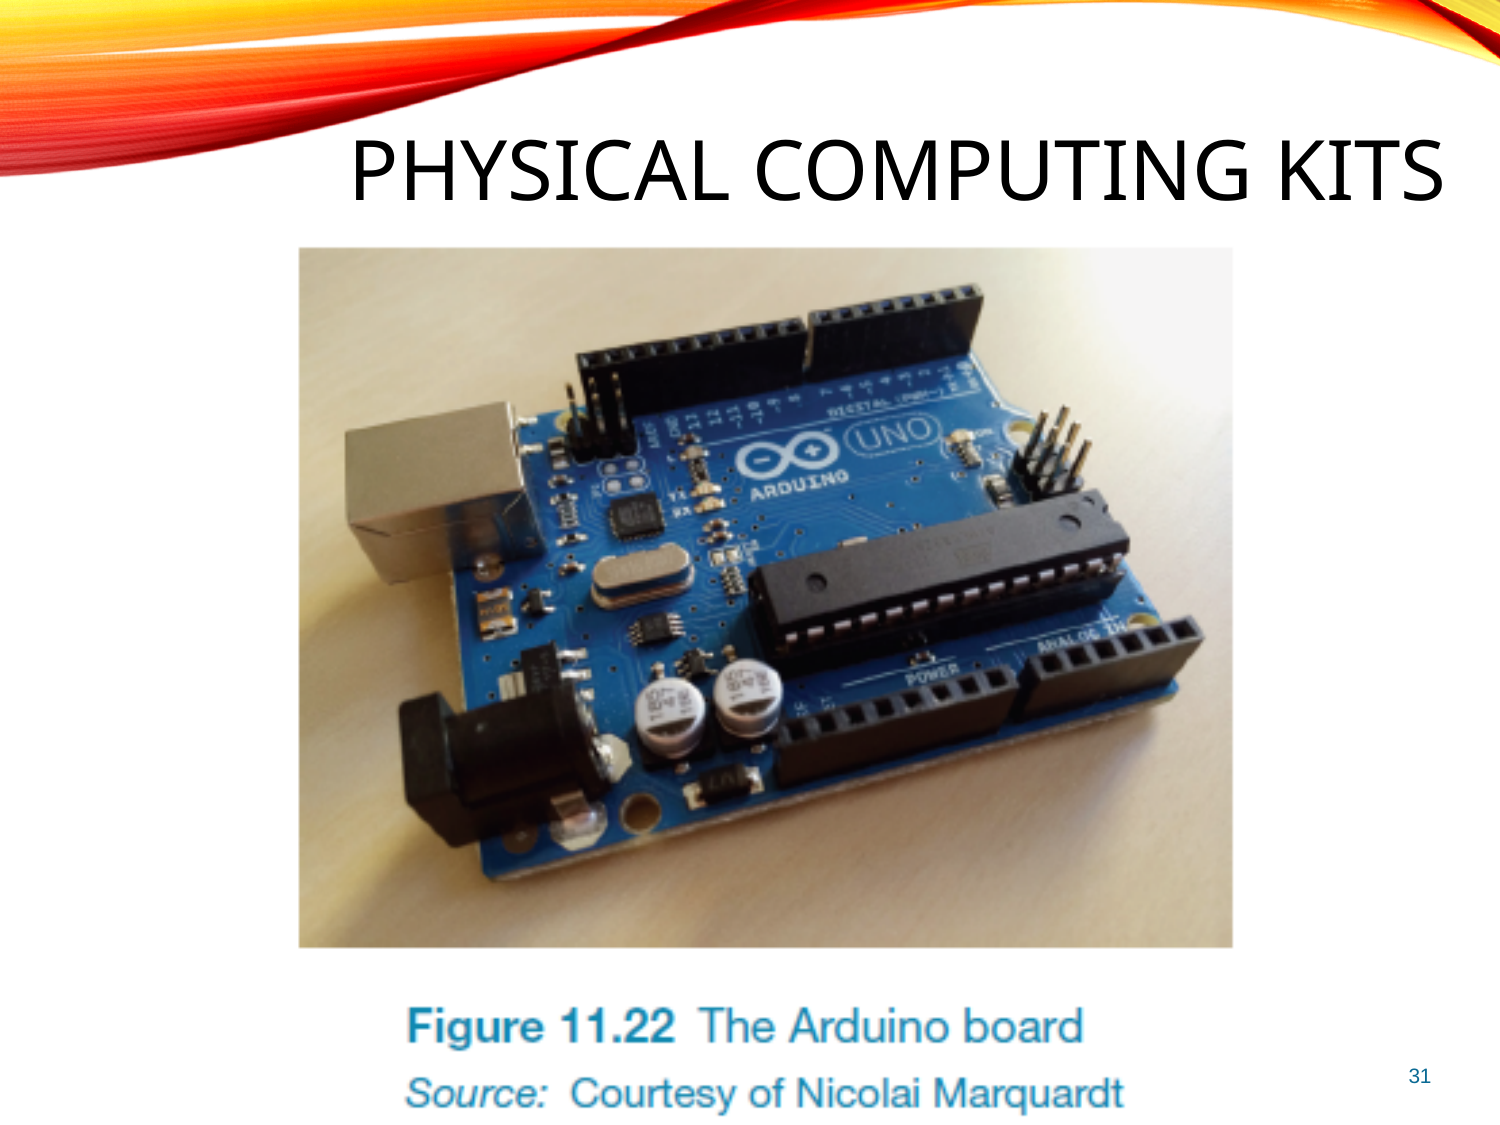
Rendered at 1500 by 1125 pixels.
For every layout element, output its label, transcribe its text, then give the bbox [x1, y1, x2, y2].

picture [0, 0, 1500, 178]
text_box 31 [1393, 1055, 1459, 1095]
picture [288, 234, 1247, 1125]
title Physical computing kits [112, 79, 1463, 268]
